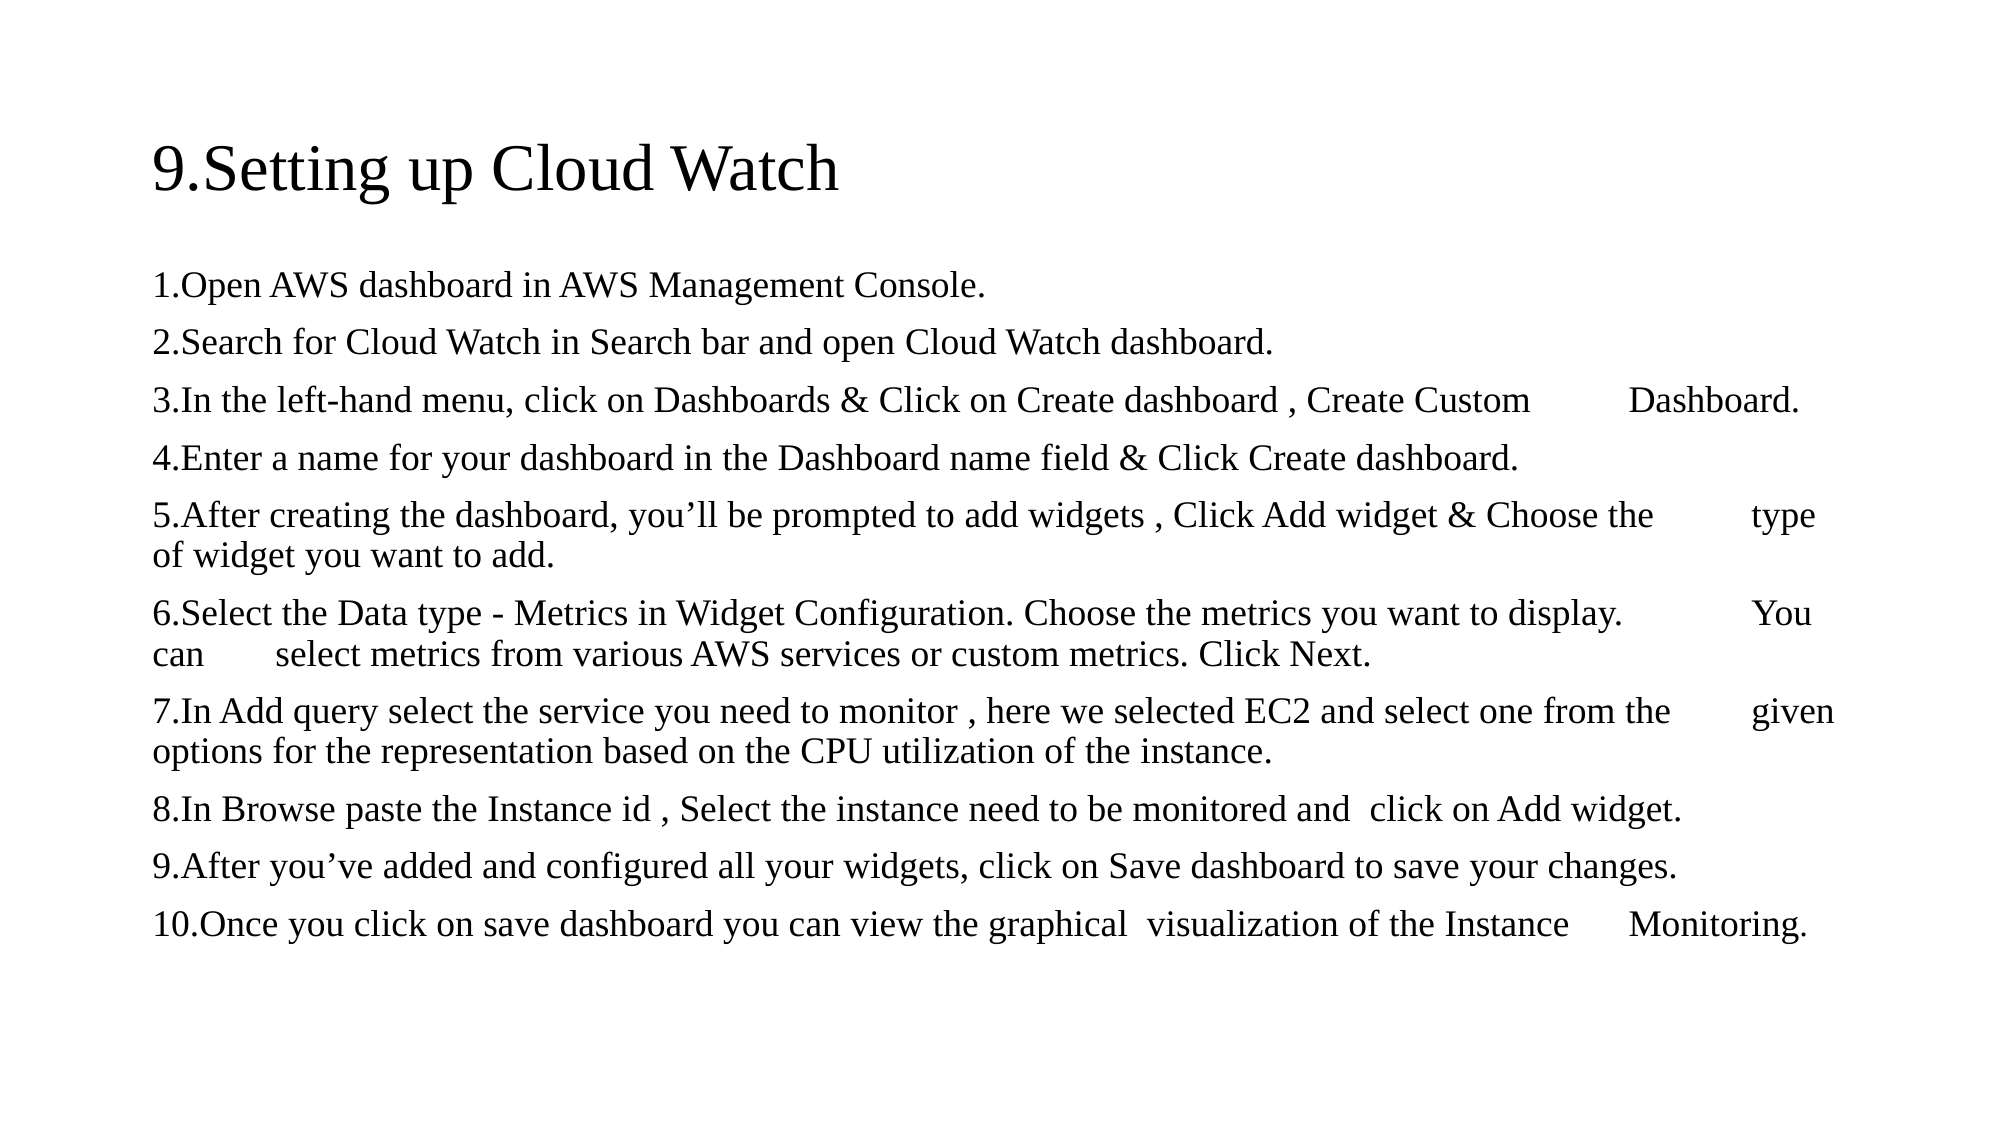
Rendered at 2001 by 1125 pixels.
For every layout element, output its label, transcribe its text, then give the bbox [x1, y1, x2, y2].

title 9.Setting up Cloud Watch [137, 59, 1863, 257]
list 1.Open AWS dashboard in AWS Management Console. 2.Search for Cloud Watch in Search bar and open Cloud Watch dashboard. 3.In the left-hand menu, click on Dashboards & Click on Create dashboard , Create Custom Dashboard. 4.Enter a name for your dashboard in the Dashboard name field & Click Create dashboard. 5.After creating the dashboard, you’ll be prompted to add widgets , Click Add widget & Choose the type of widget you want to add. 6.Select the Data type - Metrics in Widget Configuration. Choose the metrics you want to display. You can select metrics from various AWS services or custom metrics. Click Next. 7.In Add query select the service you need to monitor , here we selected EC2 and select one from the given options for the representation based on the CPU utilization of the instance. 8.In Browse paste the Instance id , Select the instance need to be monitored and click on Add widget. 9.After you’ve added and configured all your widgets, click on Save dashboard to save your changes. 10.Once you click on save dashboard you can view the graphical visualization of the Instance Monitoring. [137, 257, 1863, 1014]
